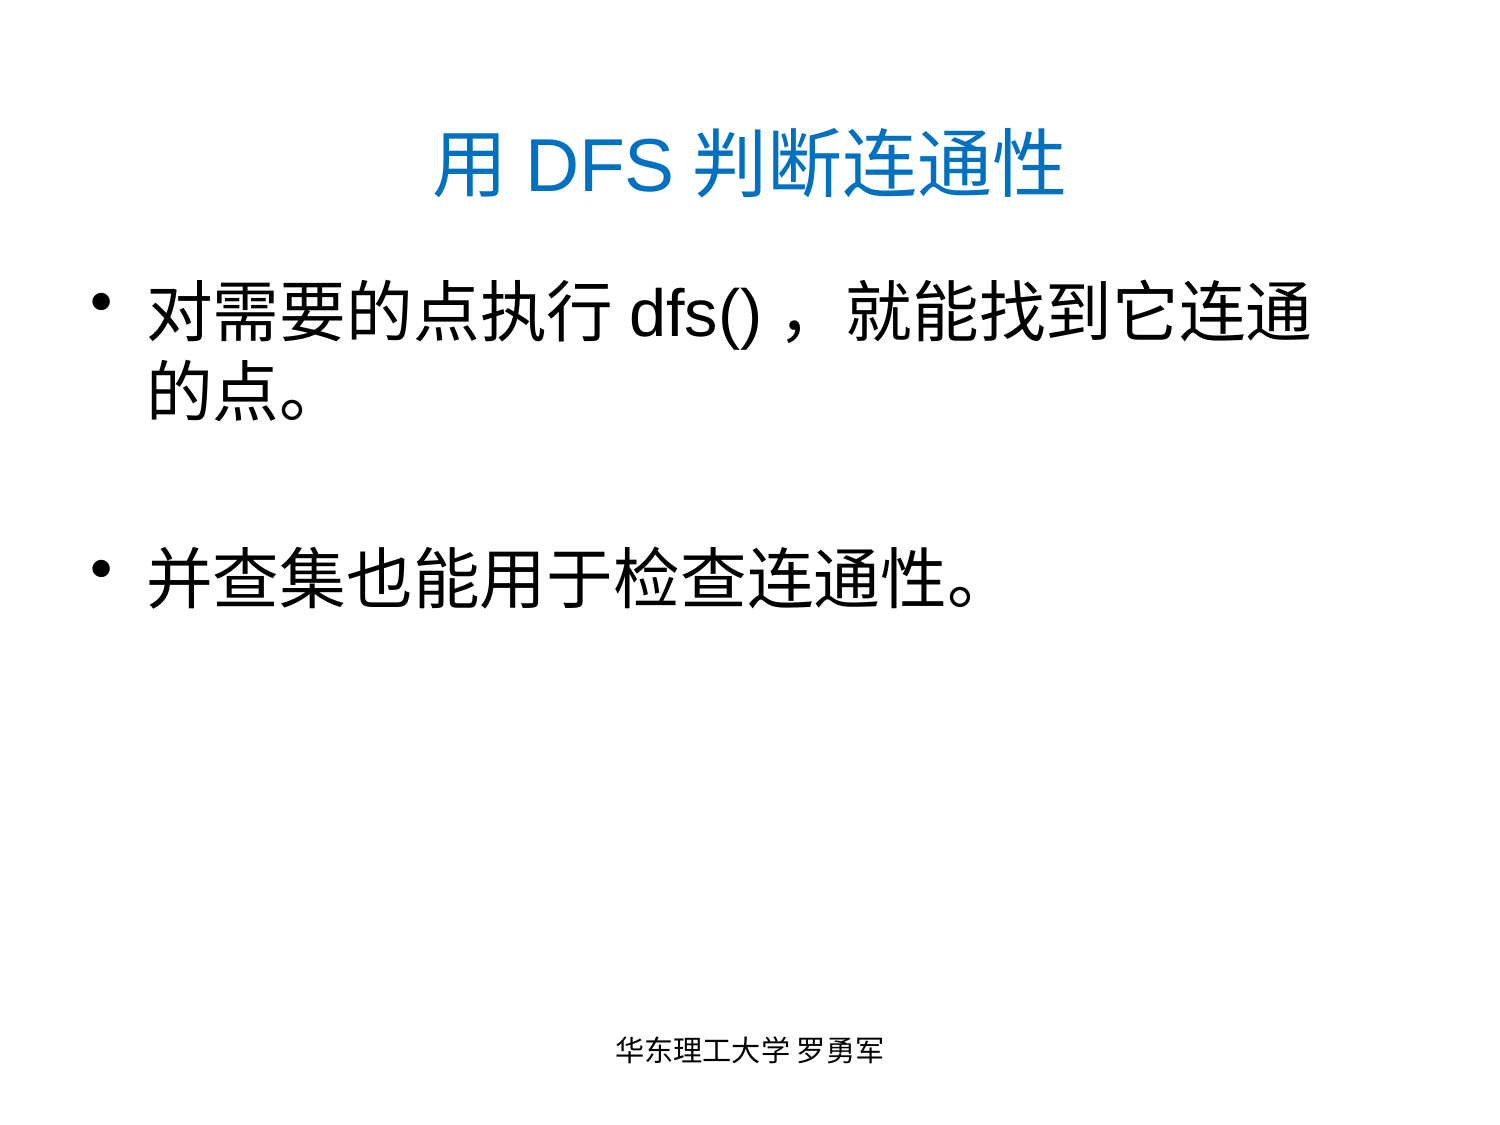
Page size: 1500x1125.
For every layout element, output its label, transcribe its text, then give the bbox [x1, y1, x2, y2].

footer 华东理工大学 罗勇军 [512, 1024, 988, 1103]
title 用DFS判断连通性 [75, 90, 1425, 233]
list 对需要的点执行dfs()，就能找到它连通的点。 并查集也能用于检查连通性。 [75, 262, 1388, 728]
